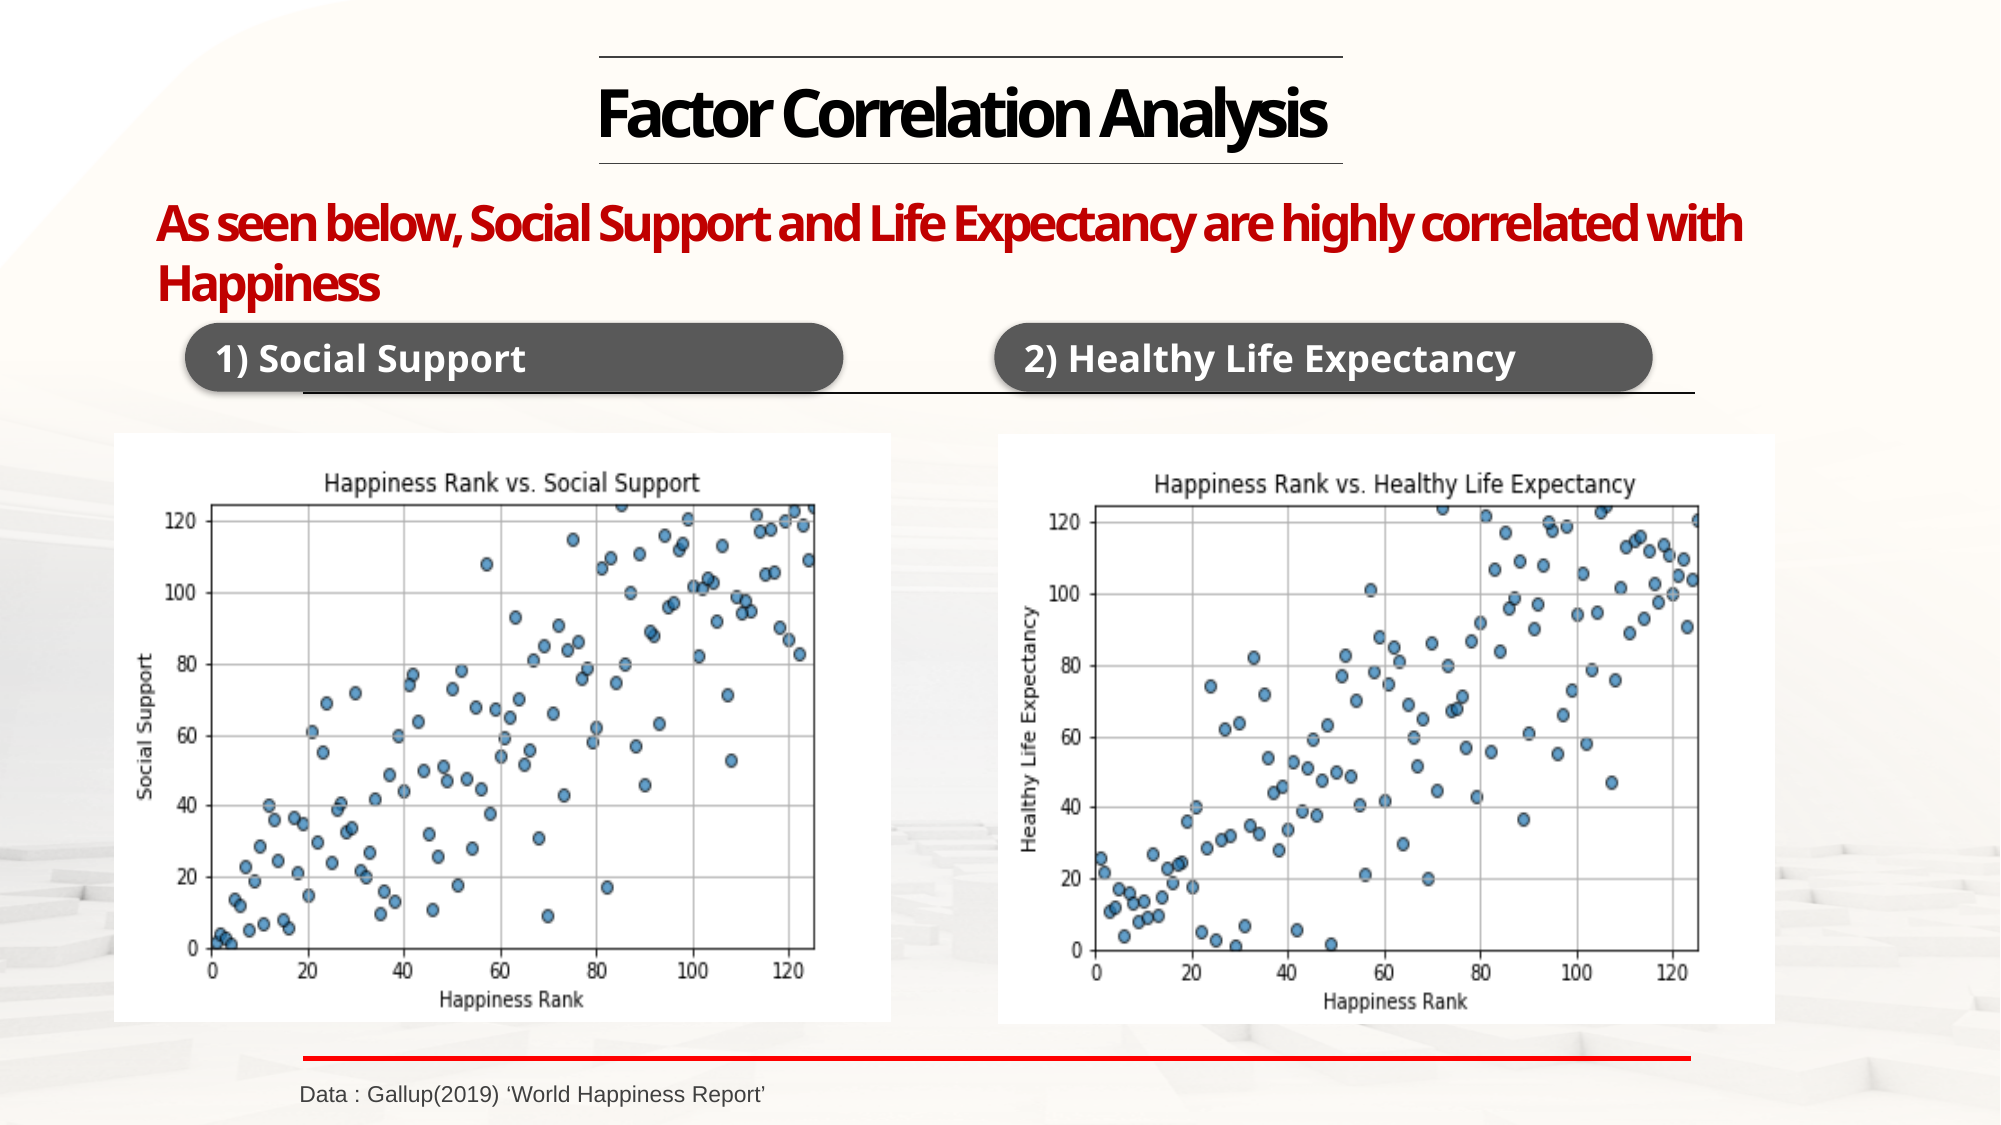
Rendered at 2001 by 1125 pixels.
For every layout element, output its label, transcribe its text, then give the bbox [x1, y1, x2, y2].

text_box Data : Gallup(2019) ‘World Happiness Report’ [299, 1065, 1568, 1121]
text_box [591, 56, 1347, 164]
text_box 1) Social Support [185, 322, 844, 392]
picture [0, 0, 2000, 1125]
text_box 2) Healthy Life Expectancy [994, 322, 1653, 392]
text_box As seen below, Social Support and Life Expectancy are highly correlated with Happiness [141, 184, 1957, 320]
